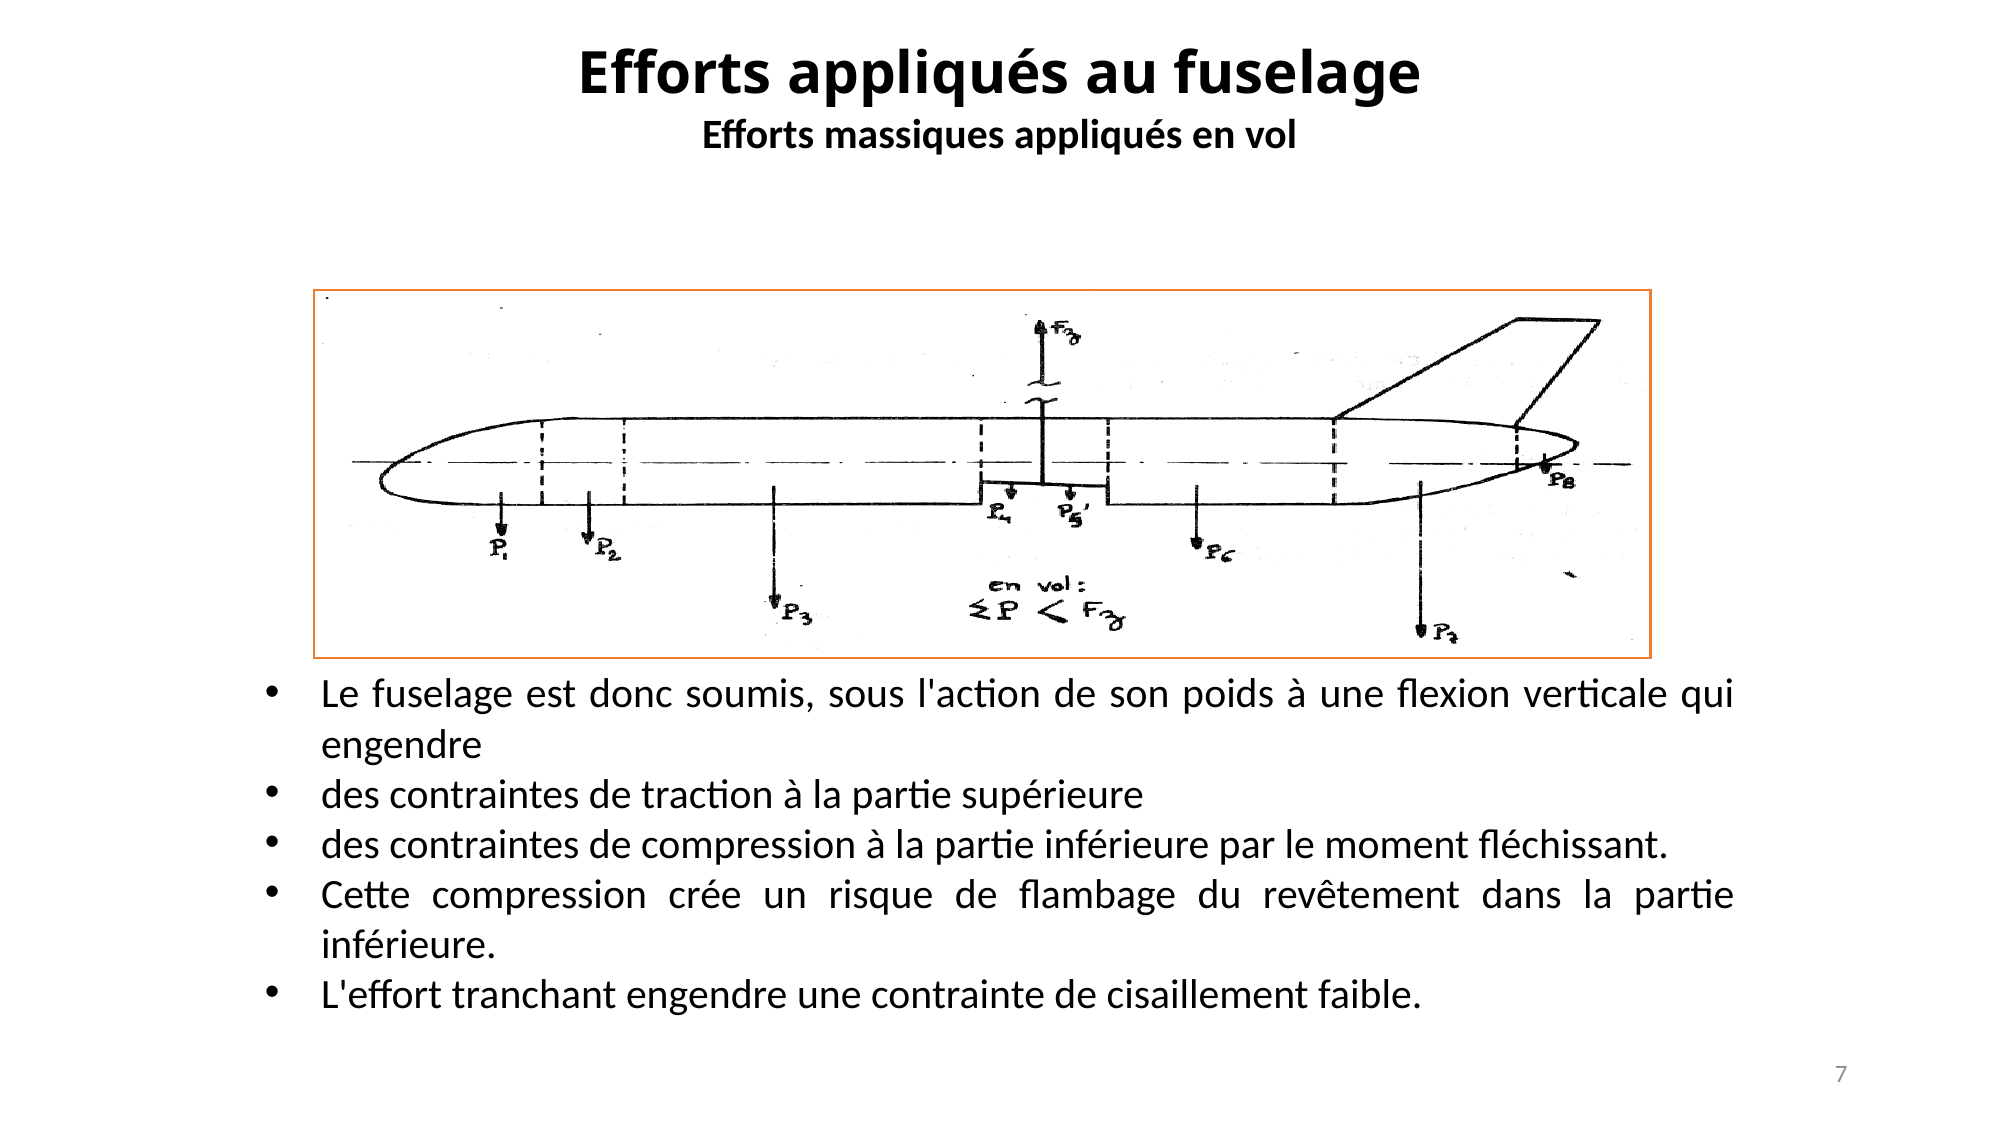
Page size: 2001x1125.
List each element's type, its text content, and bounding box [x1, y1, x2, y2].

text_box Efforts massiques appliqués en vol [687, 99, 1313, 165]
text_box Le fuselage est donc soumis, sous l'action de son poids à une flexion verticale qui engendre des contraintes de traction à la partie supérieure des contraintes de compression à la partie inférieure par le moment fléchissant. Cette compression crée un risque de flambage du revêtement dans la partie inférieure. L'effort tranchant engendre une contrainte de cisaillement faible. [249, 659, 1750, 1024]
slide_number 7 [1412, 1042, 1863, 1103]
title Efforts appliqués au fuselage [482, 23, 1518, 133]
picture [314, 290, 1650, 657]
